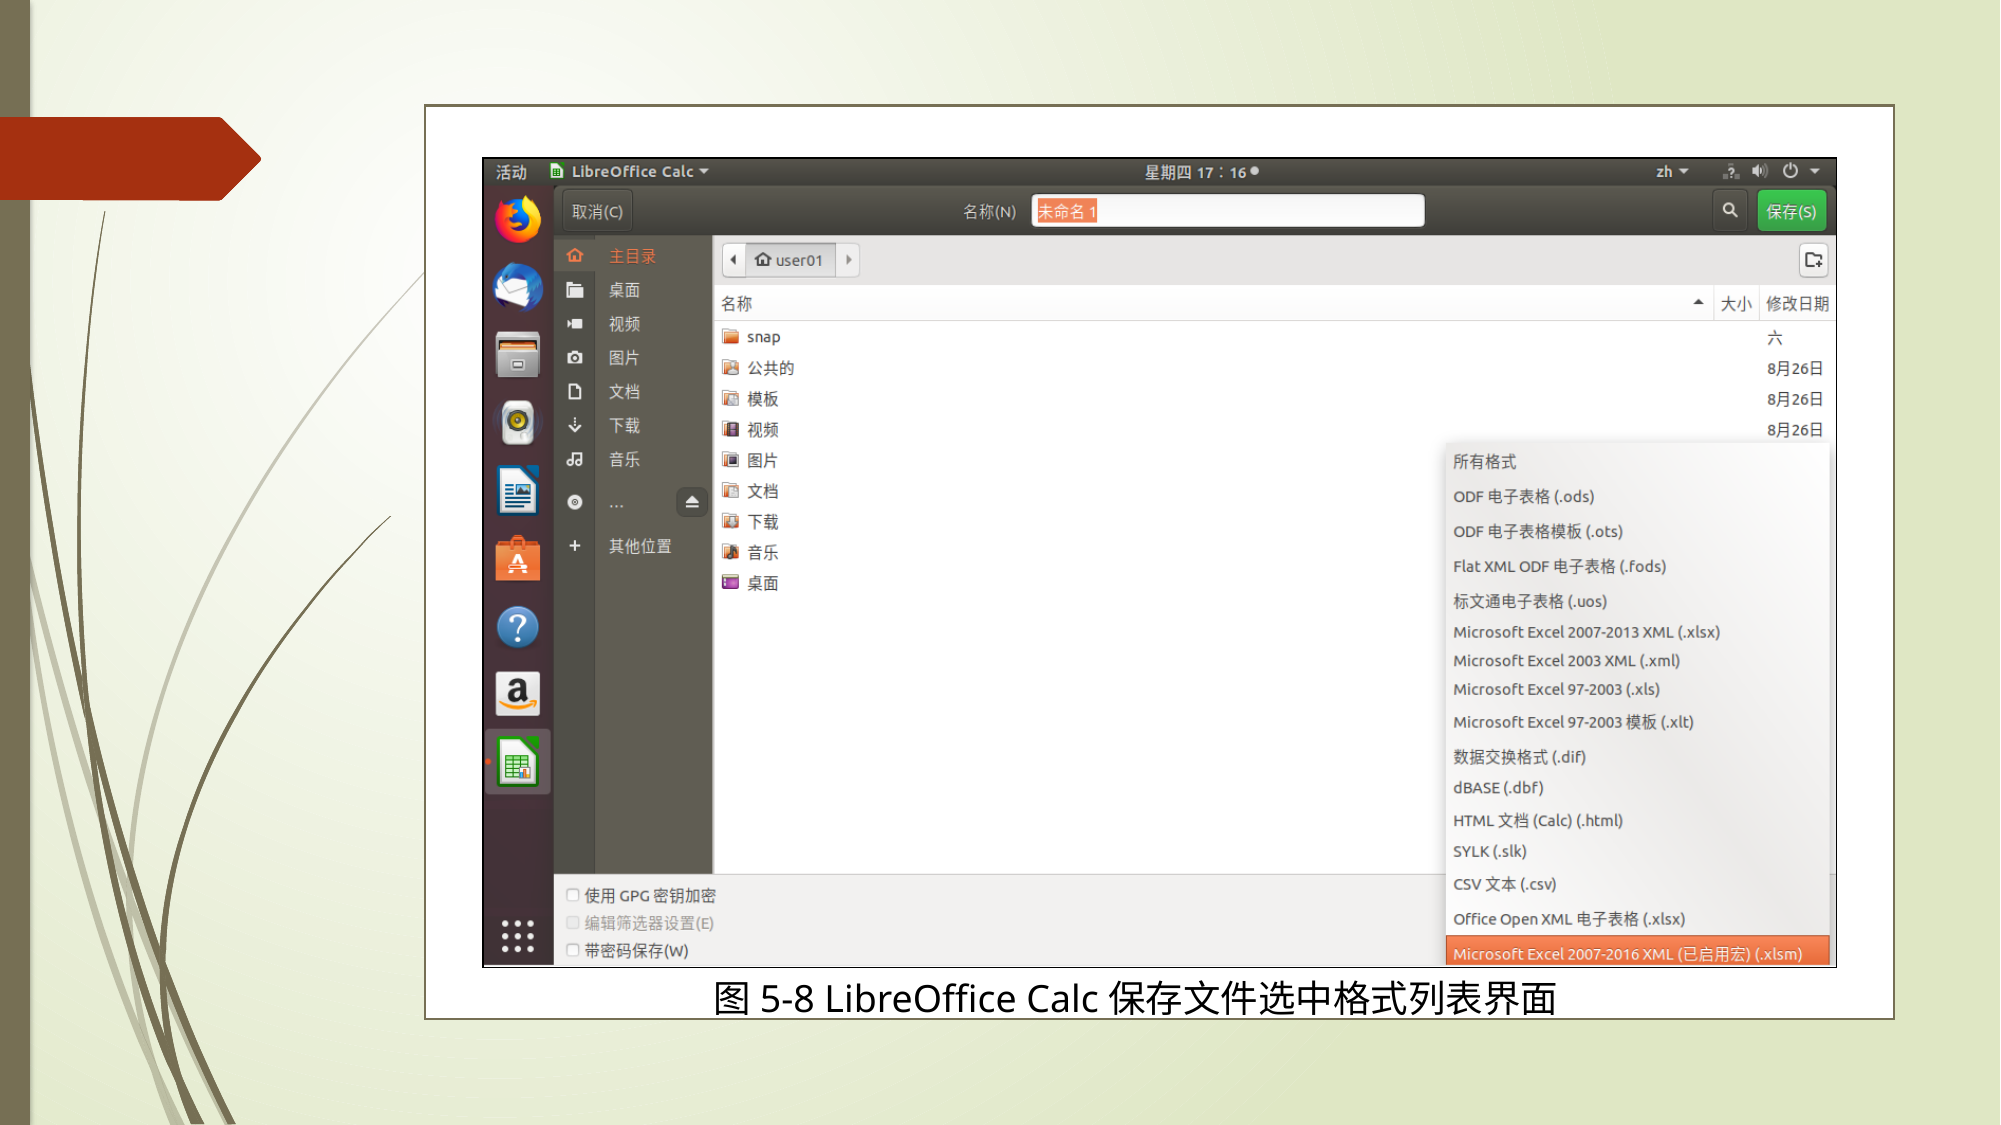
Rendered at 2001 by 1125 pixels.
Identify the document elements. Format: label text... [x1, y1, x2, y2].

text_box [472, 104, 1896, 1021]
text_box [395, 37, 468, 1125]
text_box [4, 0, 392, 1125]
text_box 图5-8 LibreOffice Calc保存文件选中格式列表界面 [698, 975, 1574, 1028]
picture [483, 158, 1837, 967]
